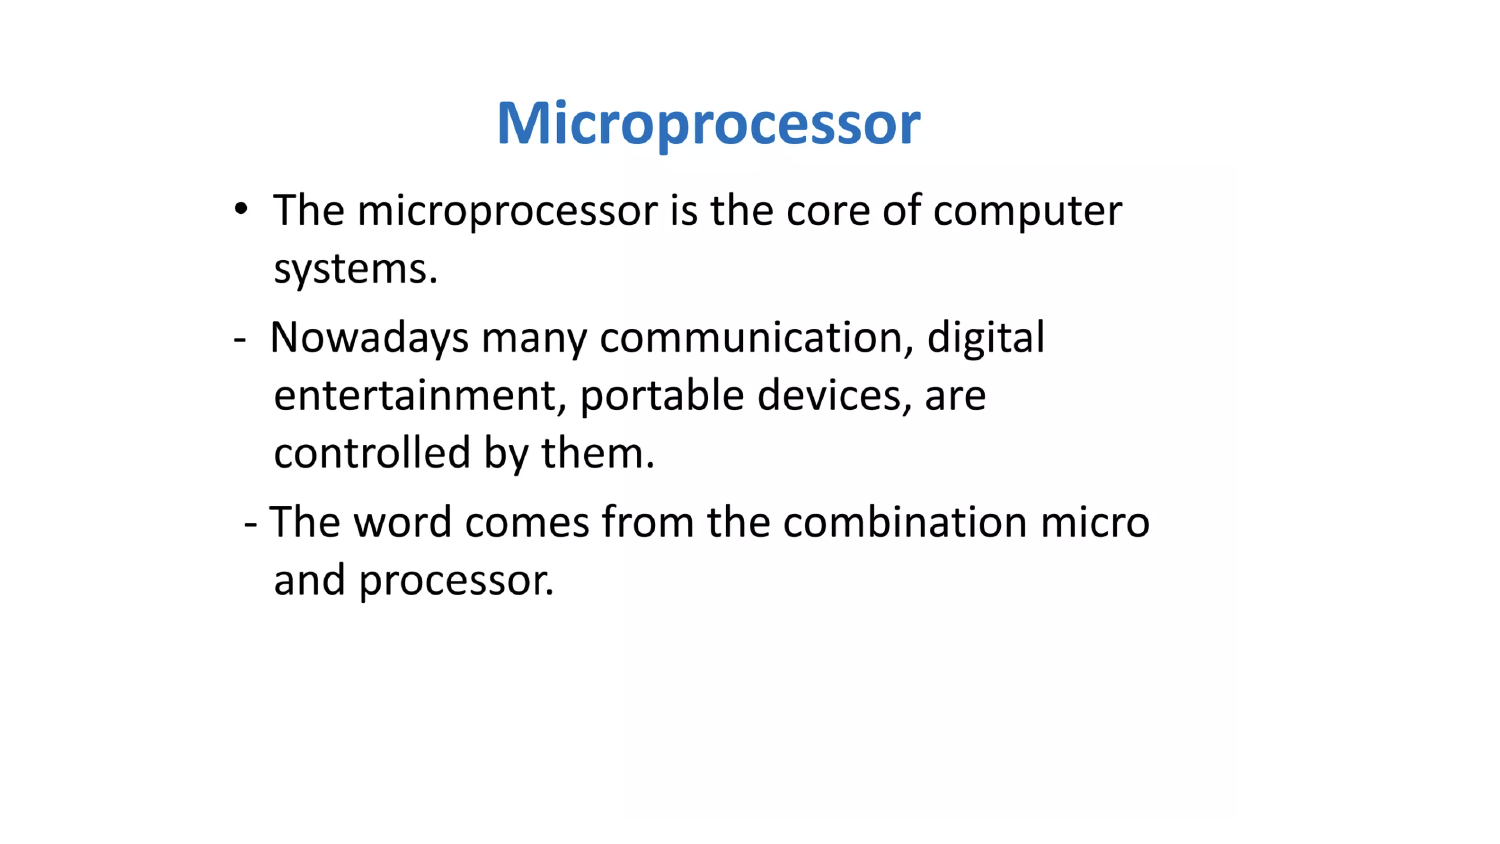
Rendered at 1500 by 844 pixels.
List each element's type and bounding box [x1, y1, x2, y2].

picture [168, 24, 1239, 819]
